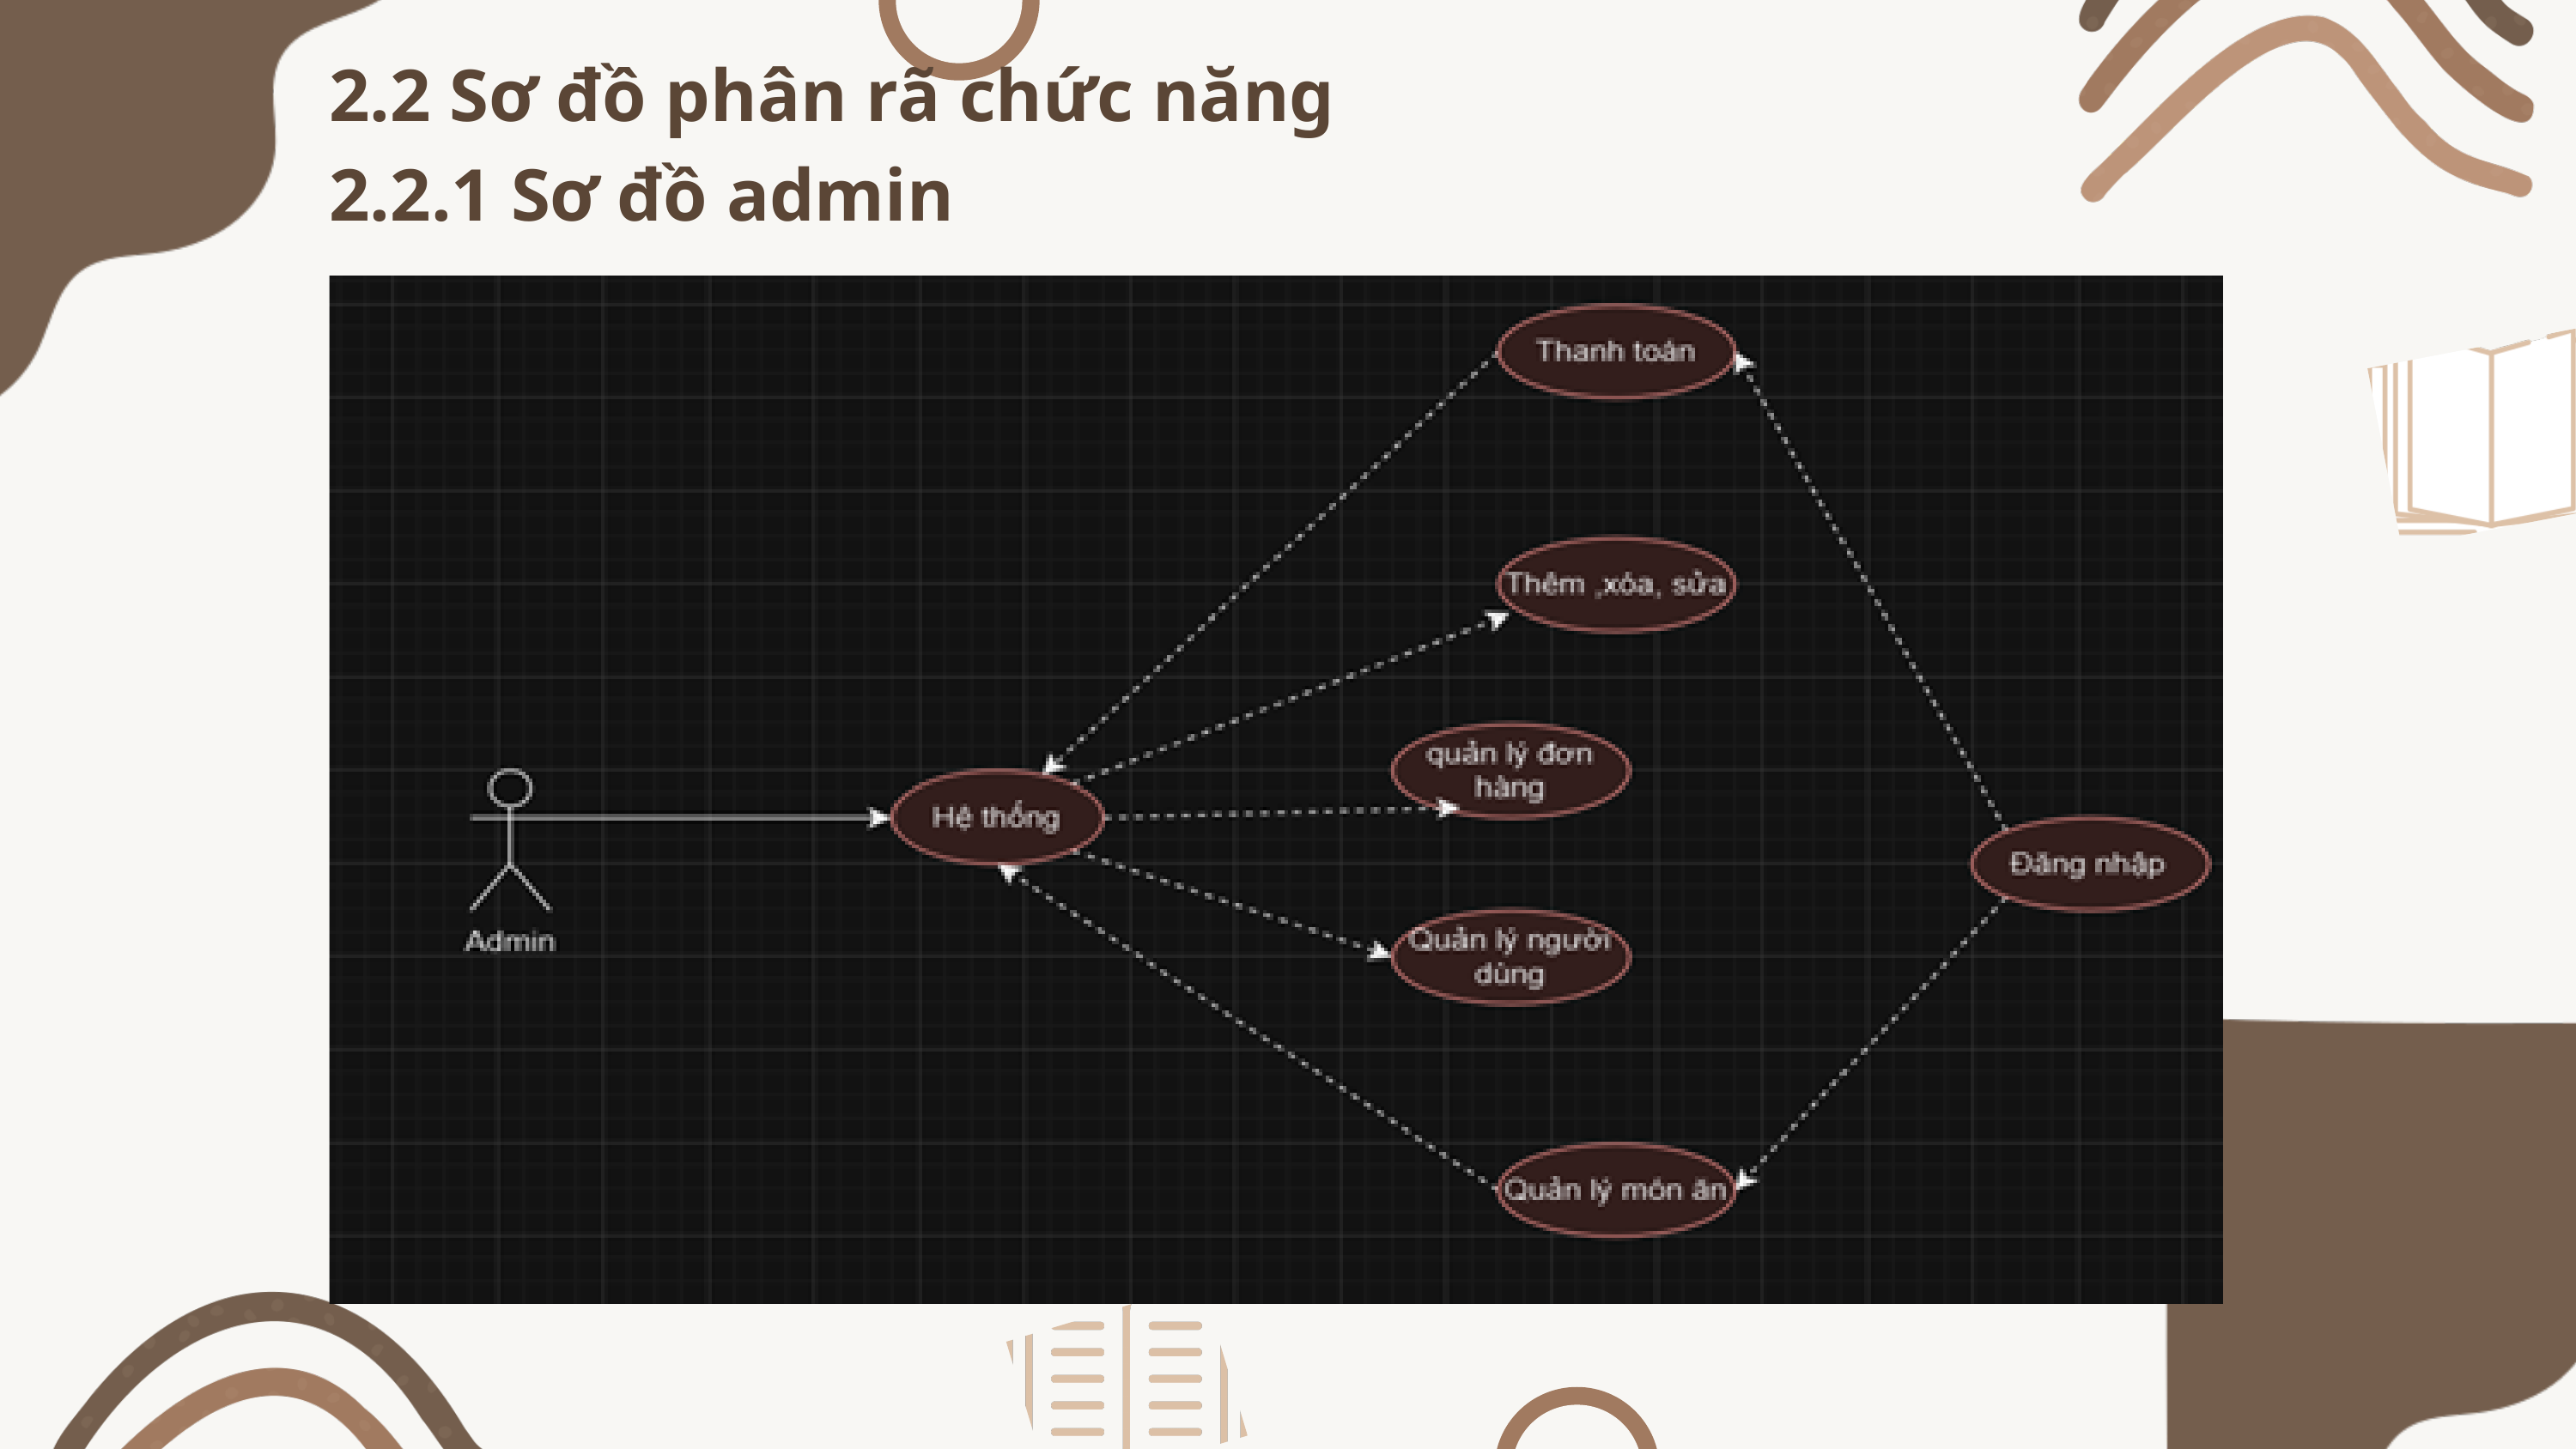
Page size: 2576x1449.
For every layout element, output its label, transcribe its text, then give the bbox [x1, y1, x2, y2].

text_box [2071, 0, 2544, 205]
text_box 2.2 Sơ đồ phân rã chức năng 2.2.1 Sơ đồ admin [329, 35, 1370, 236]
text_box [43, 1245, 516, 1449]
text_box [878, 0, 1040, 81]
text_box [1005, 1304, 1248, 1449]
text_box [329, 276, 2223, 1304]
text_box [2164, 1018, 2576, 1449]
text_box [1494, 1386, 1660, 1449]
text_box [2367, 328, 2576, 547]
text_box [0, 0, 447, 439]
